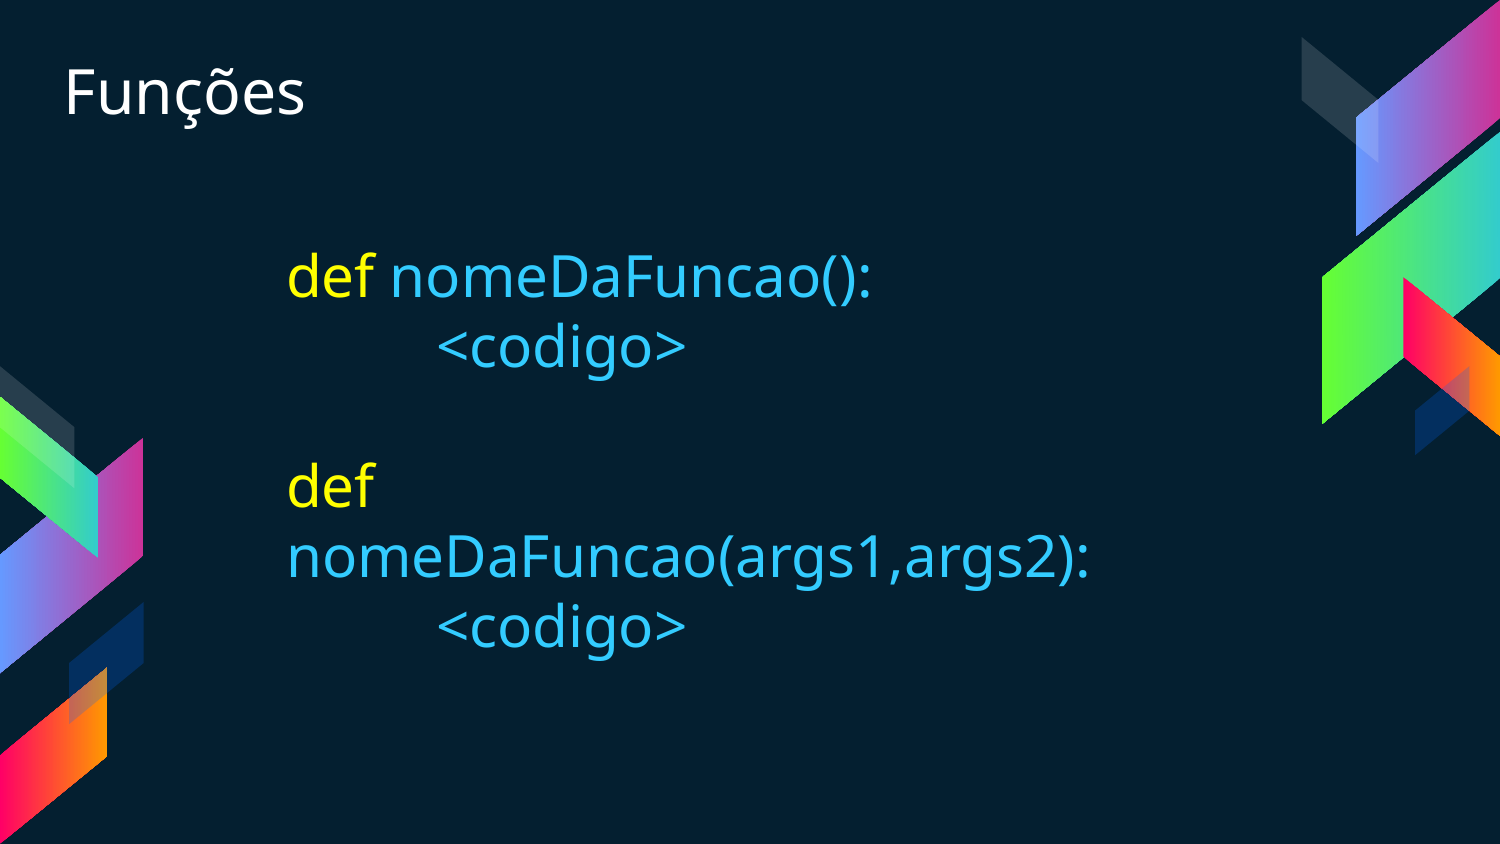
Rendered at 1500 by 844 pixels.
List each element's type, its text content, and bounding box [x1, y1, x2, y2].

text_box Funções [48, 37, 1029, 142]
text_box def nomeDaFuncao(): <codigo> def nomeDaFuncao(args1,args2): <codigo> [271, 224, 1196, 354]
